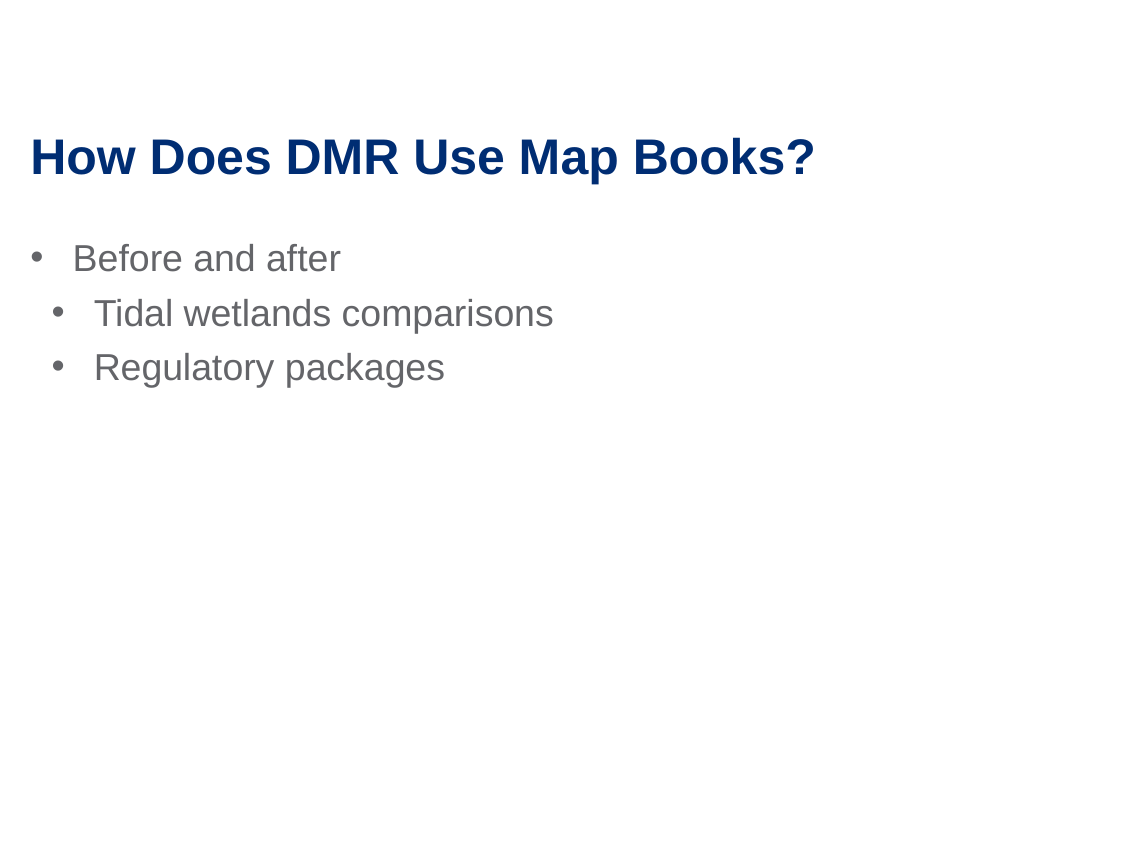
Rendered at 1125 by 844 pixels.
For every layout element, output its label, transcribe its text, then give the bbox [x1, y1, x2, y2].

list Before and after Tidal wetlands comparisons Regulatory packages [30, 234, 1090, 798]
title How Does DMR Use Map Books? [30, 83, 1090, 234]
